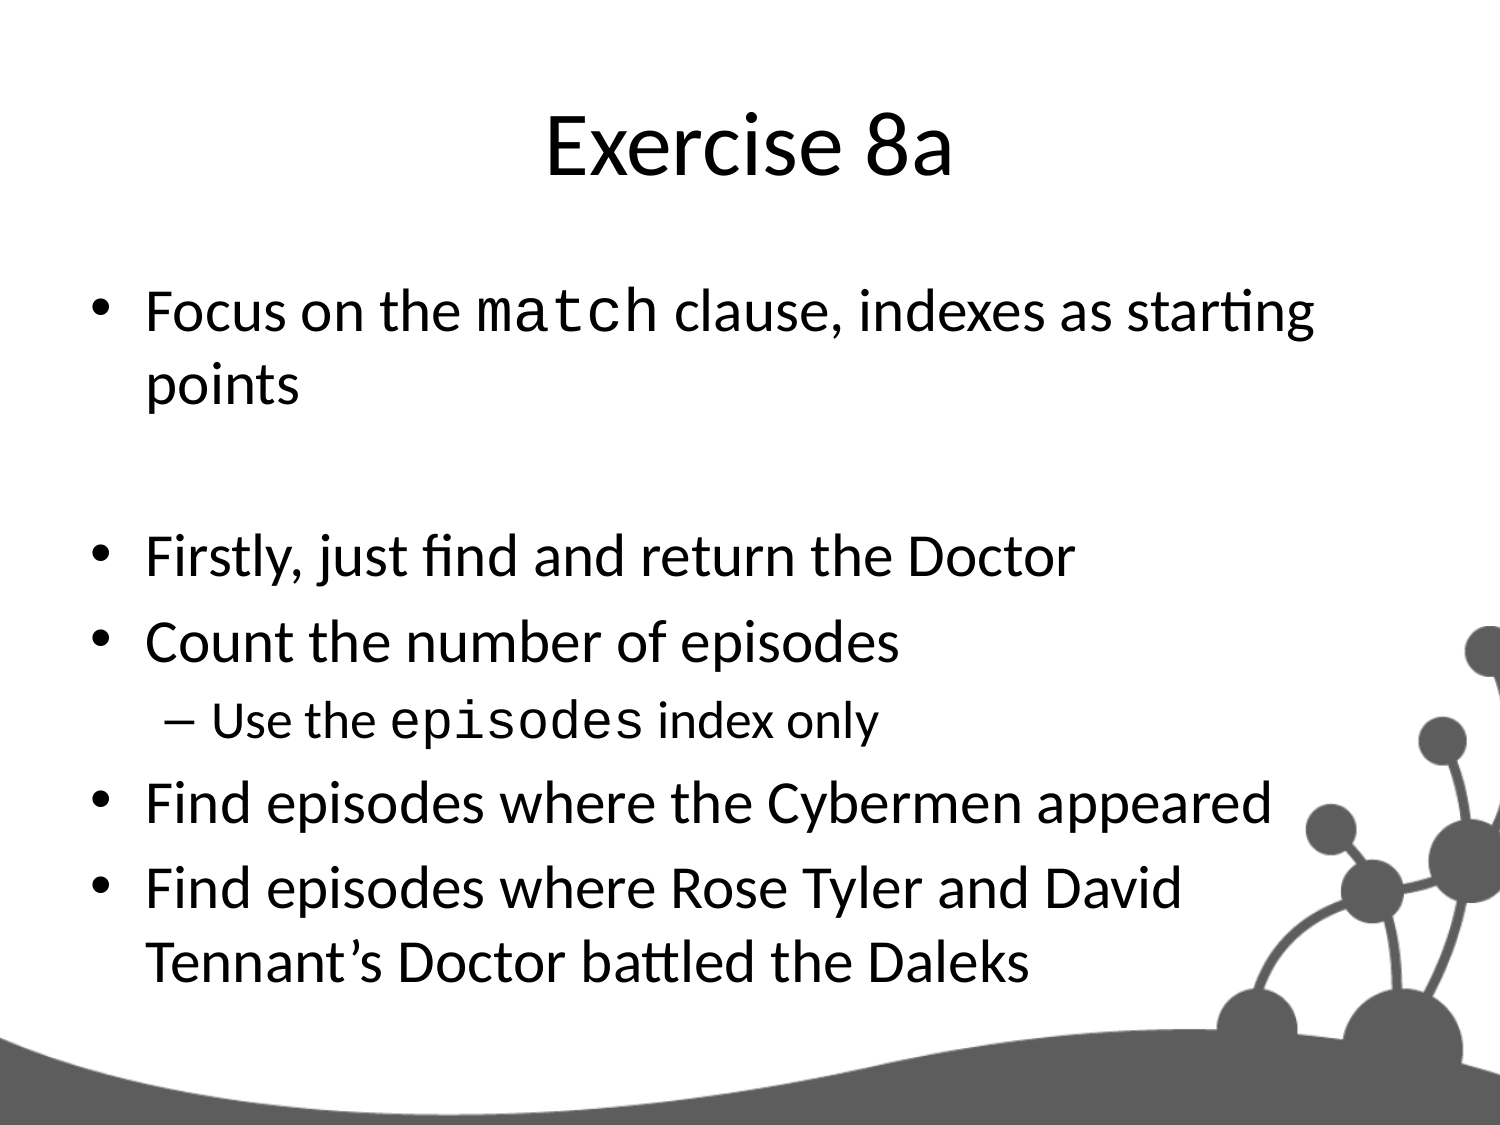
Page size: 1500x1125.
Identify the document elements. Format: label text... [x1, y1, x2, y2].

title Exercise 8a [75, 45, 1425, 233]
list Focus on the match clause, indexes as starting points Firstly, just find and return the Doctor Count the number of episodes Use the episodes index only Find episodes where the Cybermen appeared Find episodes where Rose Tyler and David Tennant’s Doctor battled the Daleks [75, 262, 1425, 1005]
